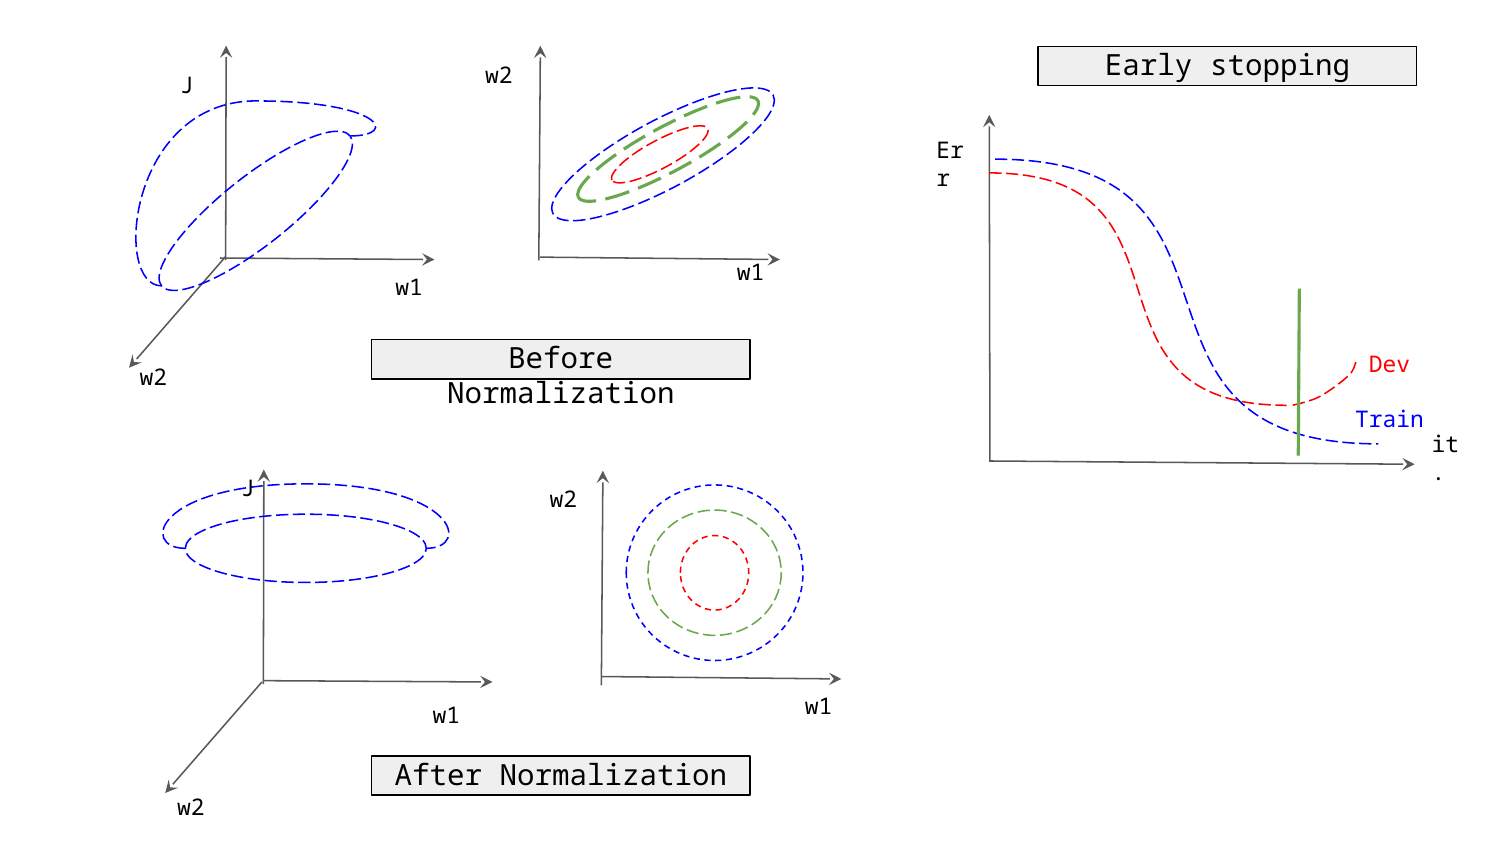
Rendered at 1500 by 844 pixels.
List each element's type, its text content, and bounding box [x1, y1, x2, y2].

text_box it. [1416, 414, 1486, 467]
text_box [534, 469, 853, 729]
text_box [321, 131, 349, 135]
text_box Early stopping [1038, 46, 1417, 86]
text_box w2 [469, 45, 532, 98]
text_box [993, 460, 1415, 465]
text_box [380, 260, 434, 267]
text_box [536, 45, 790, 261]
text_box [161, 135, 351, 286]
text_box [1294, 293, 1298, 445]
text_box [128, 256, 226, 368]
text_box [994, 158, 1379, 445]
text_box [989, 172, 1287, 406]
text_box Dev Train [1383, 349, 1454, 412]
text_box w2 [124, 372, 187, 400]
text_box After Normalization [497, 756, 750, 796]
text_box J [165, 55, 220, 108]
text_box w1 [721, 267, 791, 296]
text_box w1 [380, 257, 449, 311]
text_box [161, 457, 493, 830]
text_box Err [921, 120, 983, 173]
text_box Before Normalization [371, 339, 750, 379]
